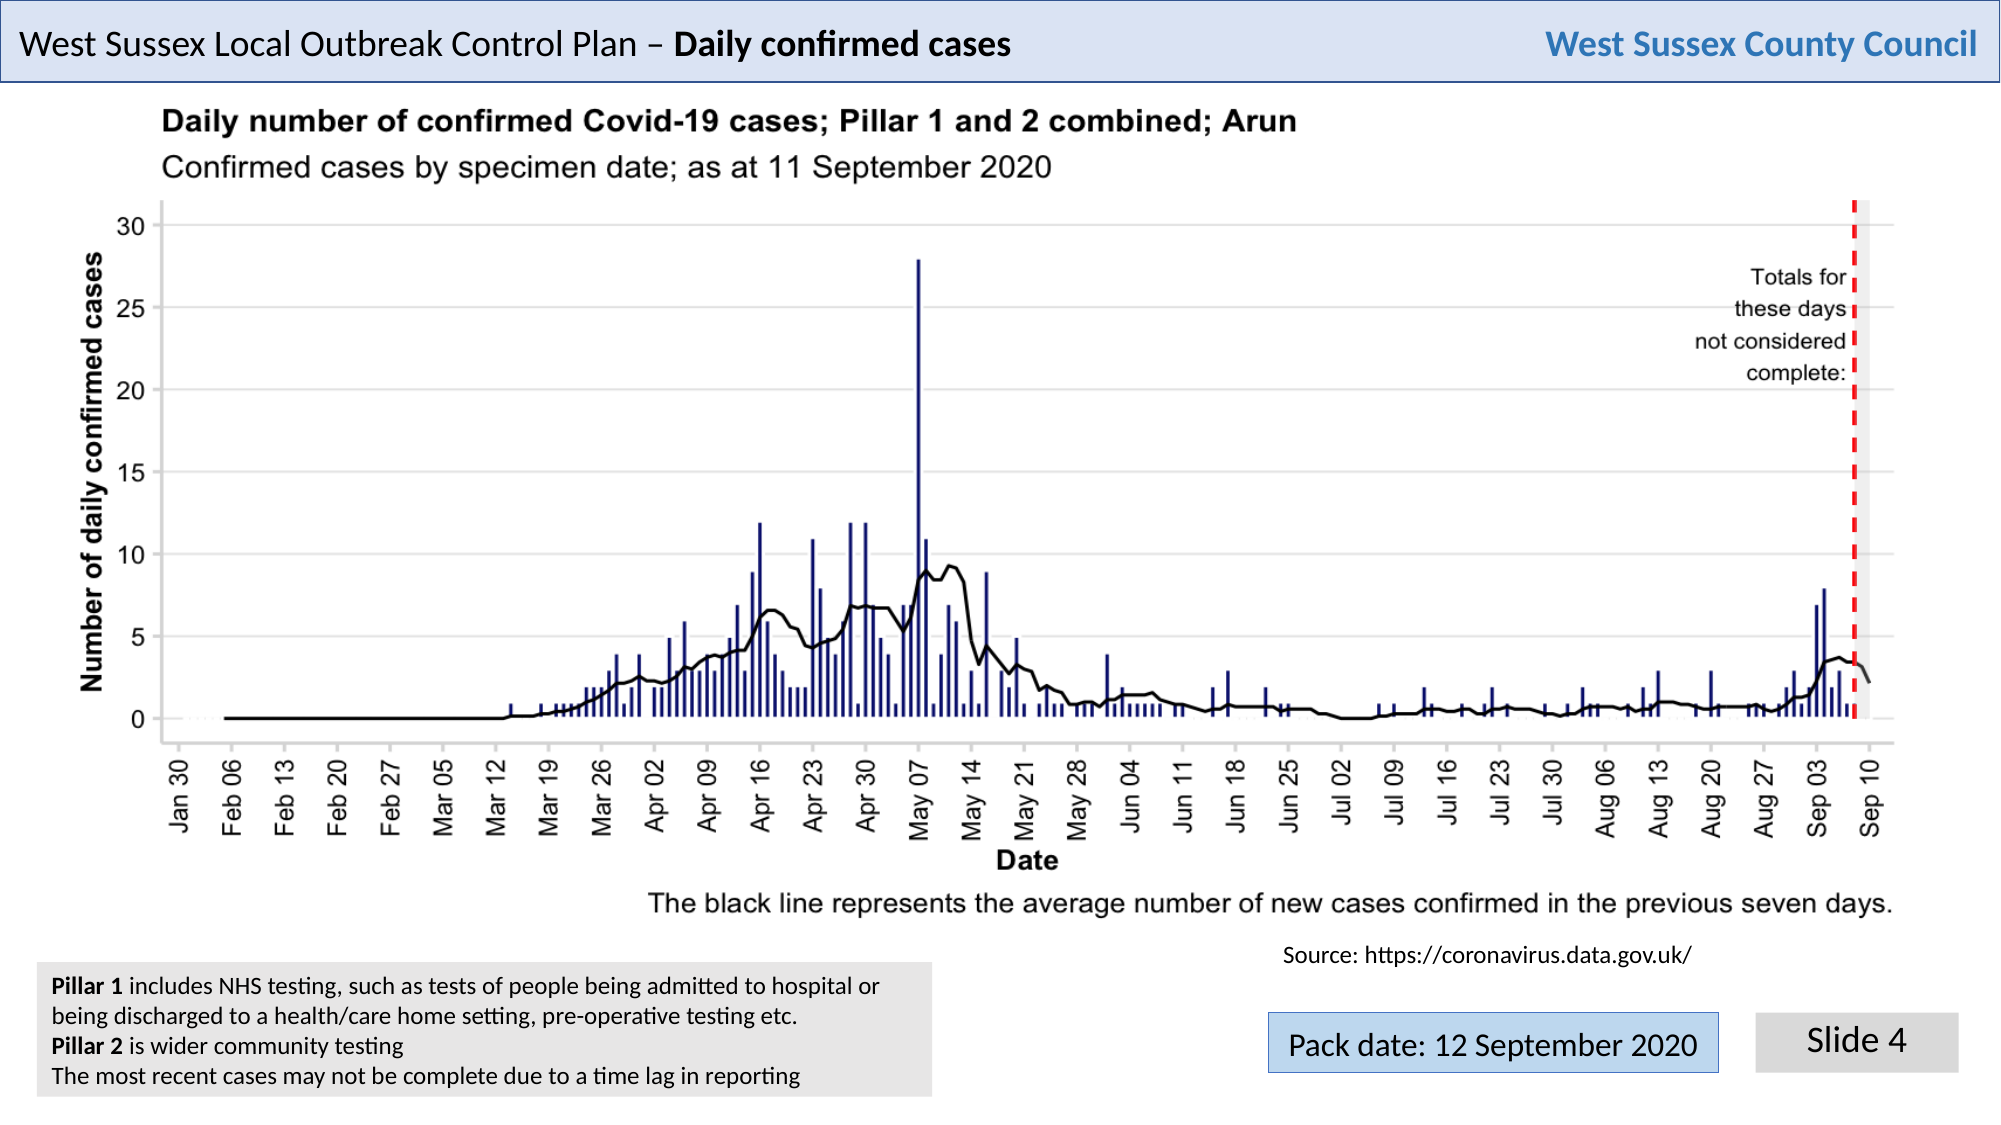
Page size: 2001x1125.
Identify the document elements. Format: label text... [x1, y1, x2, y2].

list Source: https://coronavirus.data.gov.uk/ [1268, 935, 1912, 995]
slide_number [1268, 1012, 1719, 1073]
list Slide 4 [1755, 1012, 1959, 1073]
picture [63, 91, 1912, 935]
